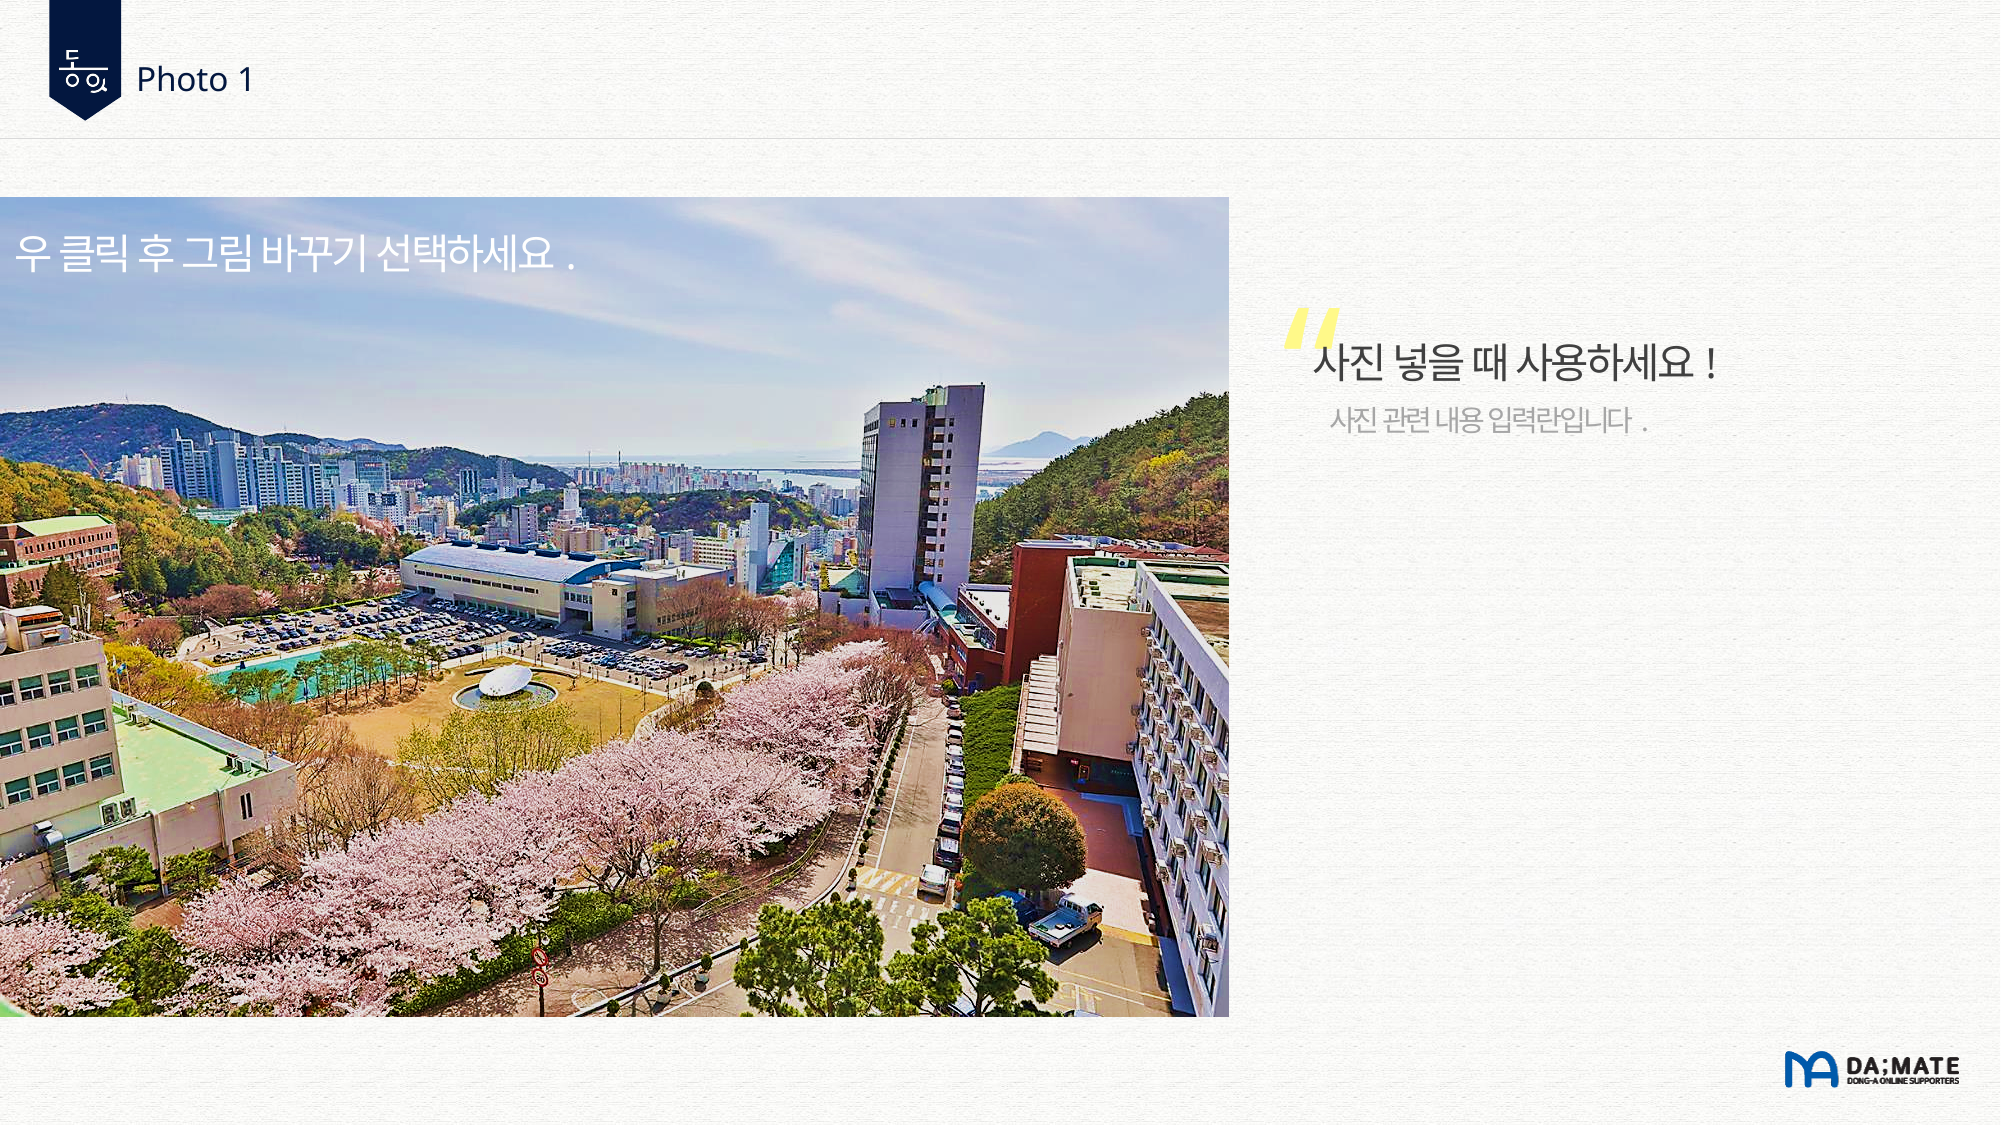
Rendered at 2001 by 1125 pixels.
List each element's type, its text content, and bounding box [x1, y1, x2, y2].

picture [59, 50, 108, 93]
text_box Photo 1 [121, 50, 523, 138]
text_box [48, 0, 123, 122]
text_box 사진 넣을 때 사용하세요! [1298, 329, 1732, 394]
picture [0, 0, 121, 138]
text_box “ [1268, 253, 1358, 468]
picture [0, 0, 2001, 1125]
text_box 사진 관련 내용 입력란입니다. [1314, 394, 1773, 480]
text_box Photo 1 [121, 139, 523, 146]
